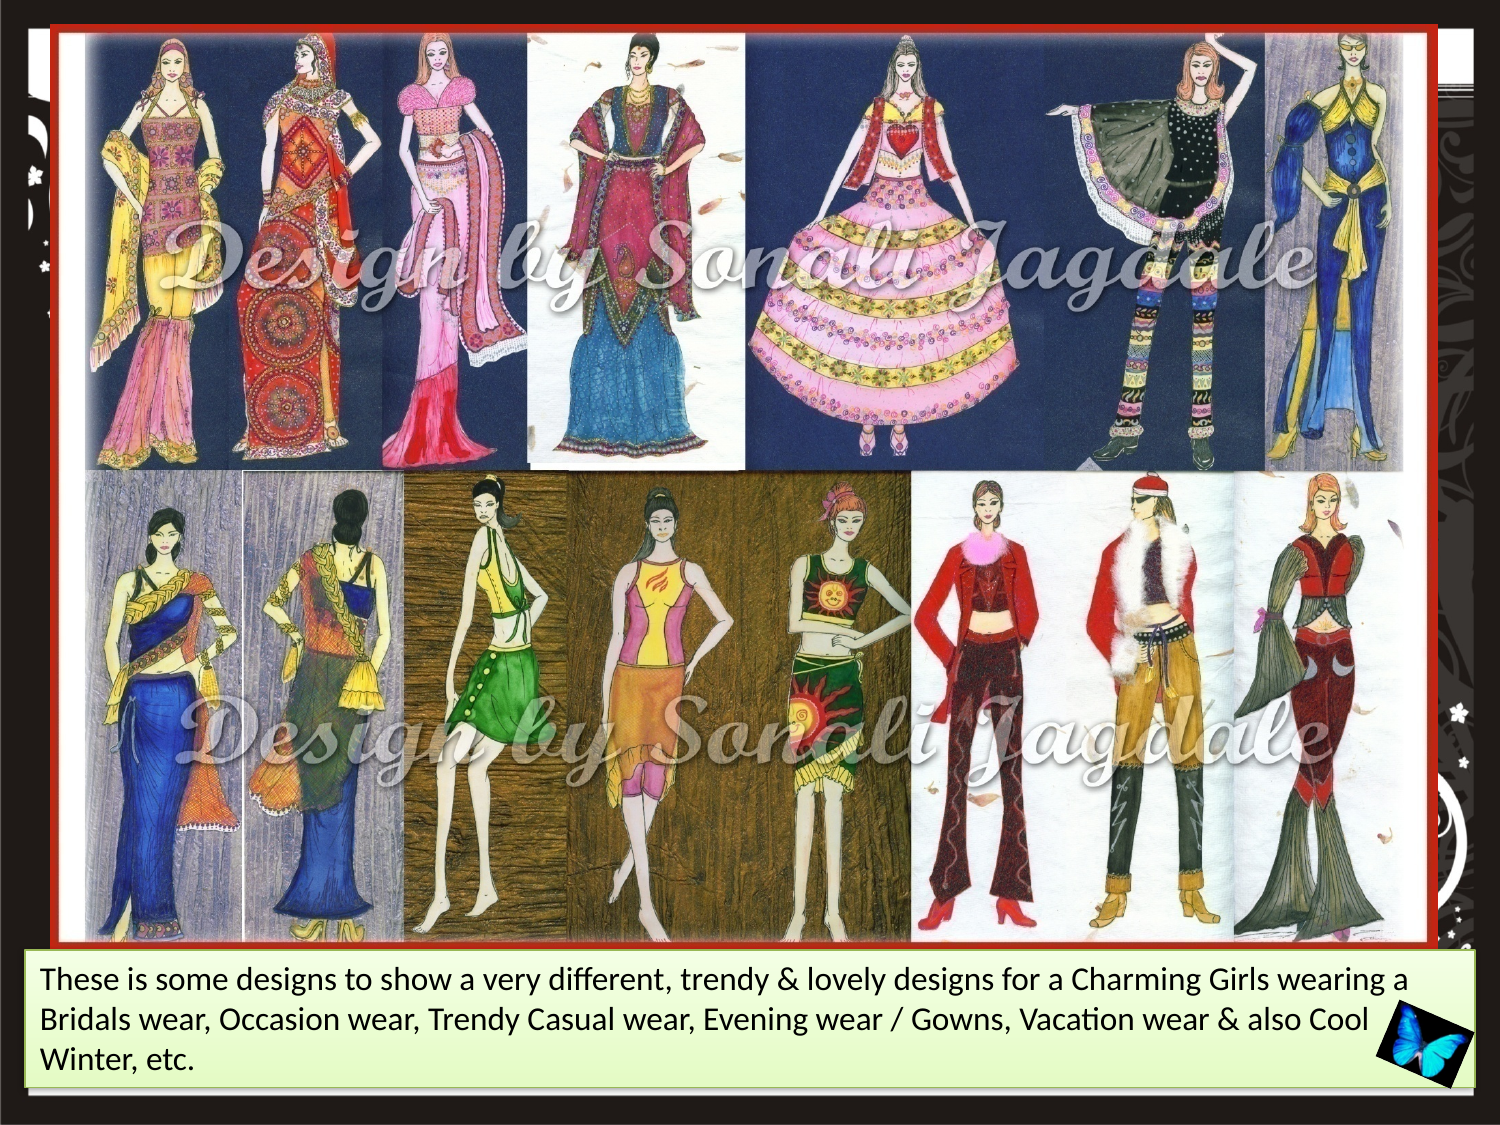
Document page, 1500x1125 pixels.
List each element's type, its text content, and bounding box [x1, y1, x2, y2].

list These is some designs to show a very different, trendy & lovely designs for a Charming Girls wearing a Bridals wear, Occasion wear, Trendy Casual wear, Evening wear / Gowns, Vacation wear & also Cool Winter, etc. [24, 949, 1476, 1088]
picture [0, 0, 1500, 1125]
